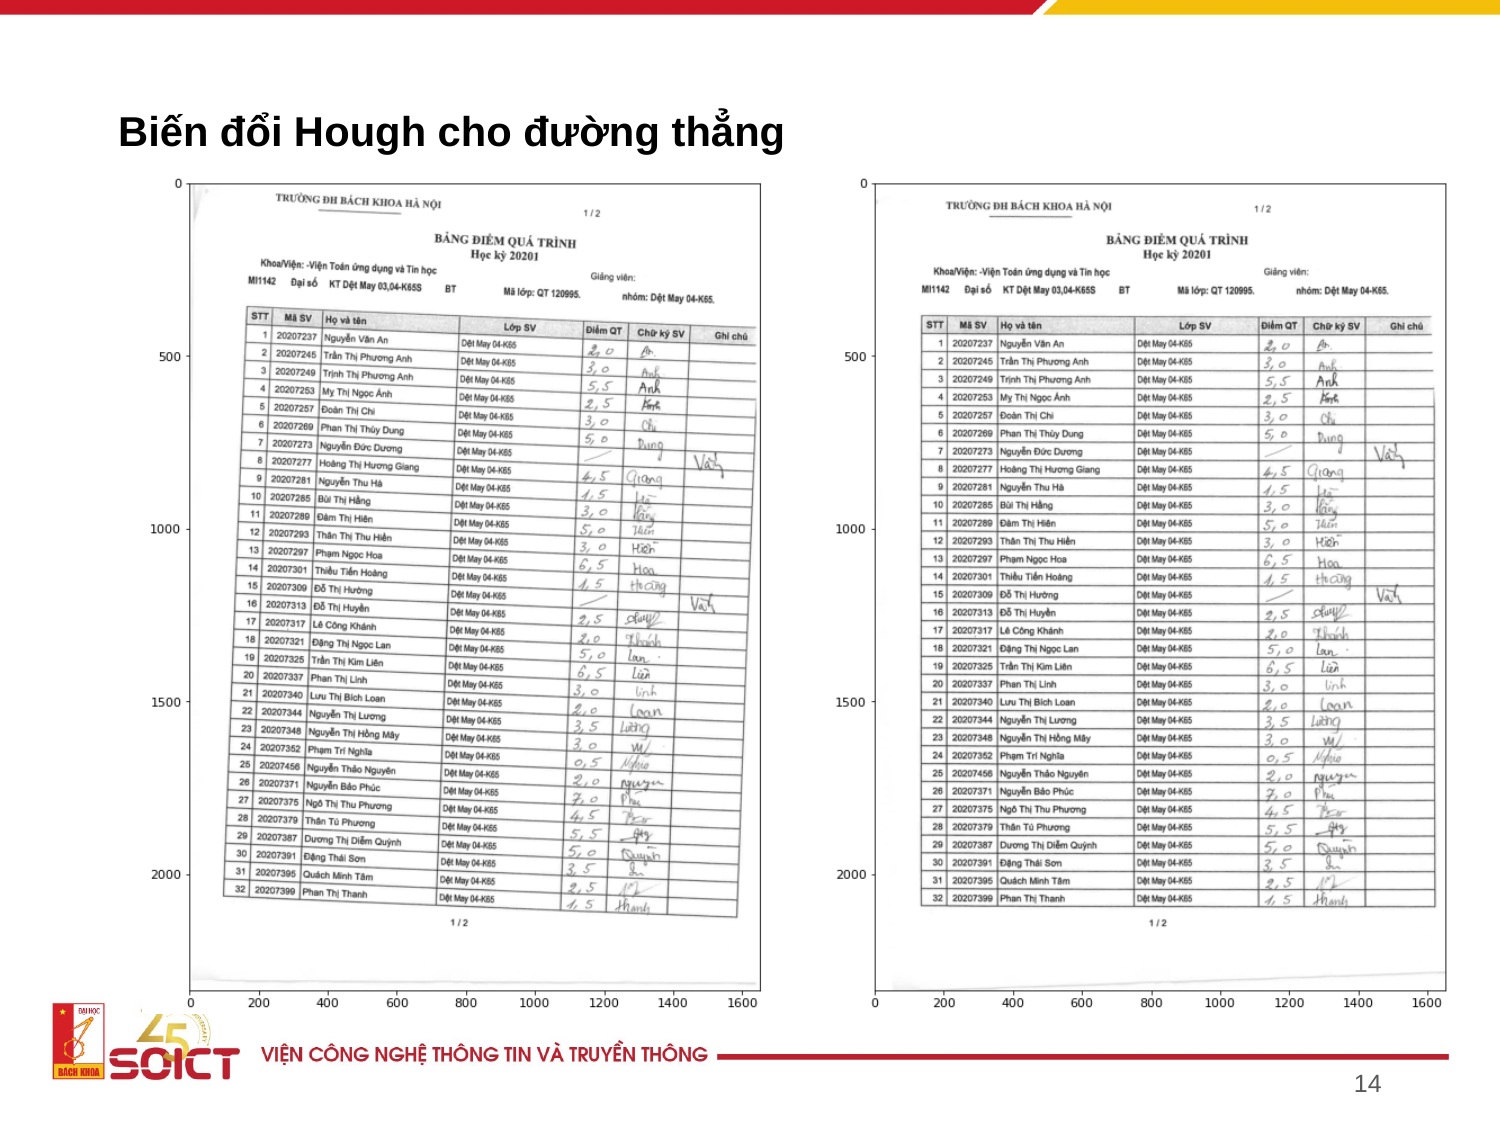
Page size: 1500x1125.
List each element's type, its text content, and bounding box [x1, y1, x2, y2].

picture [0, 0, 1500, 1125]
slide_number 14 [1209, 1052, 1397, 1112]
title Biến đổi Hough cho đường thẳng [103, 24, 1397, 242]
